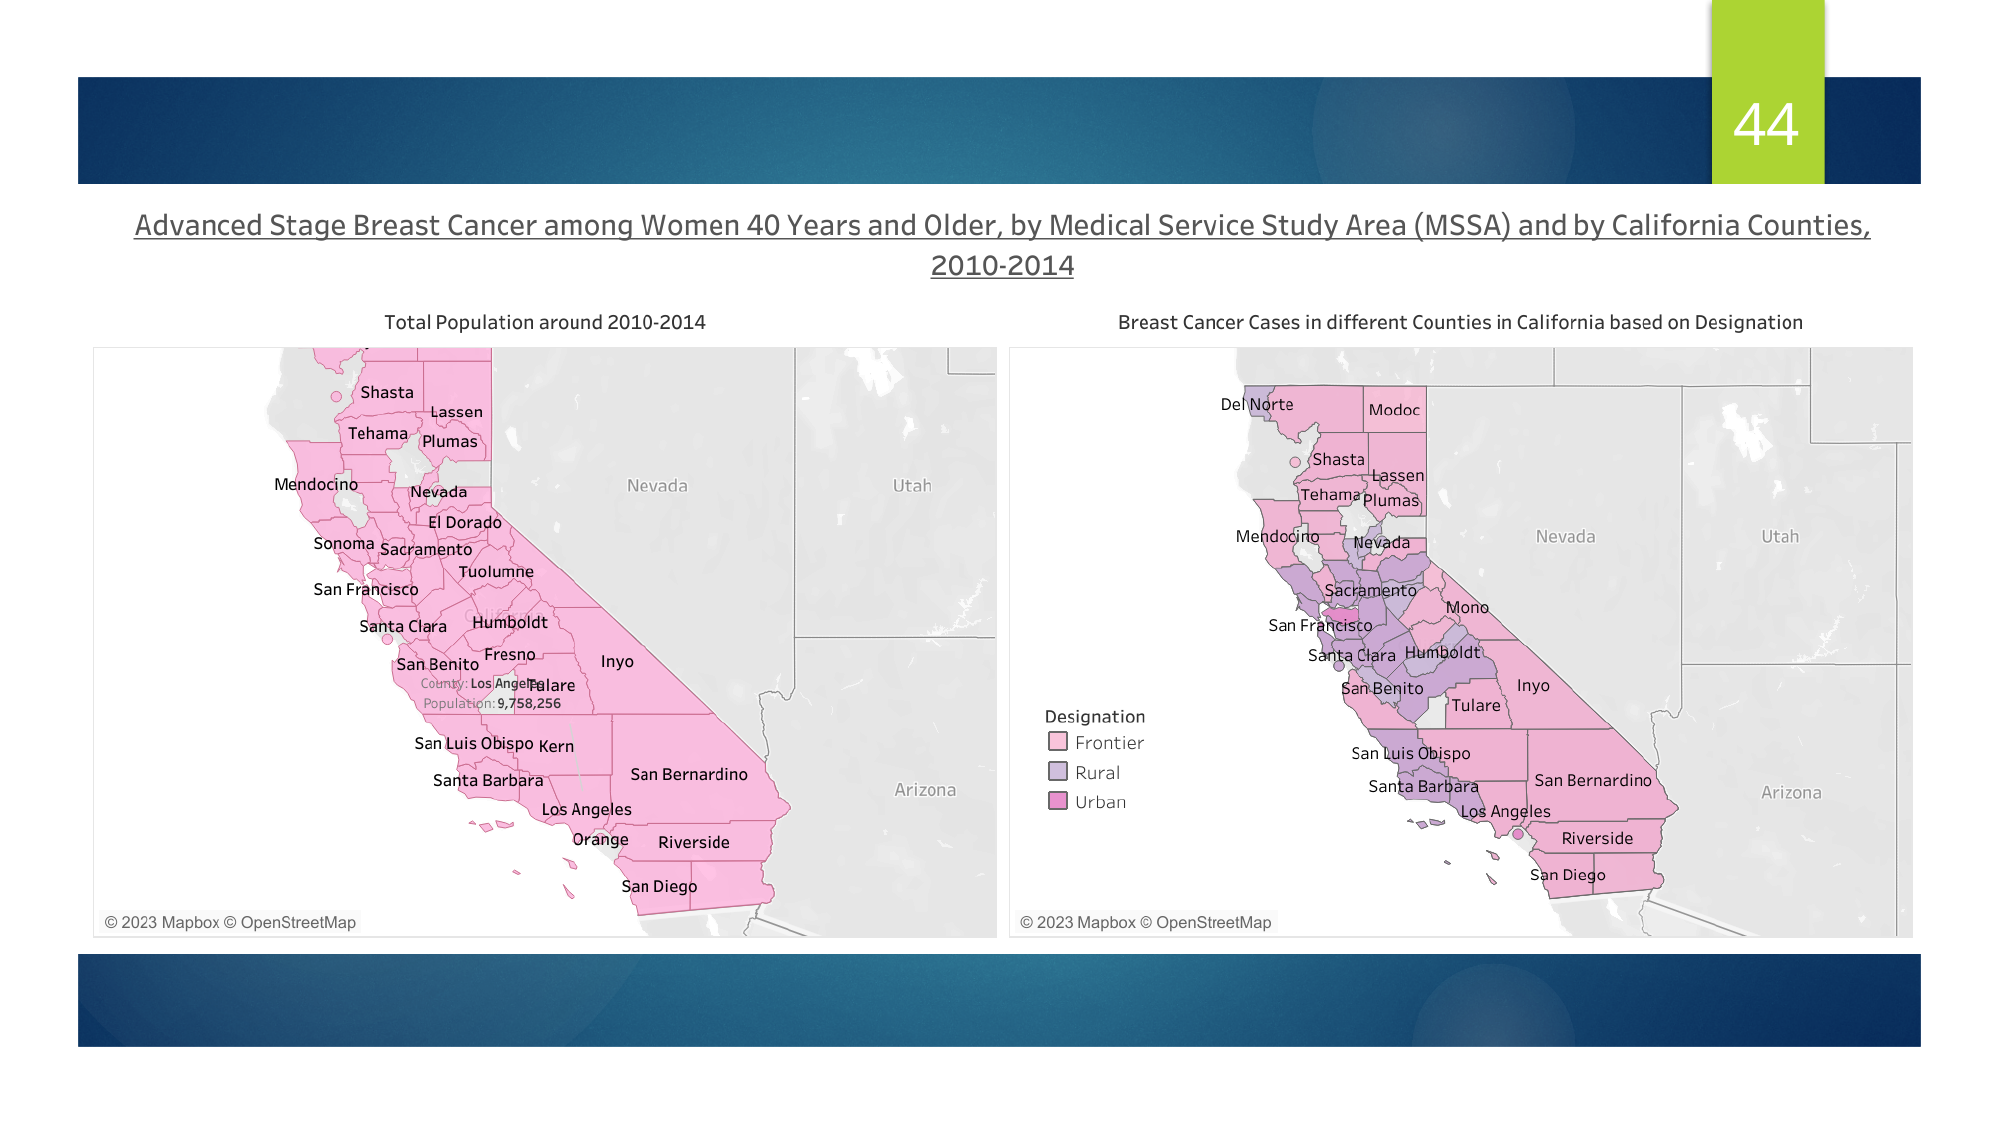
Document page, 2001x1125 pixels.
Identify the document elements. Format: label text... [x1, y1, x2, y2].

picture [74, 184, 1930, 954]
slide_number 44 [1698, 48, 1836, 175]
